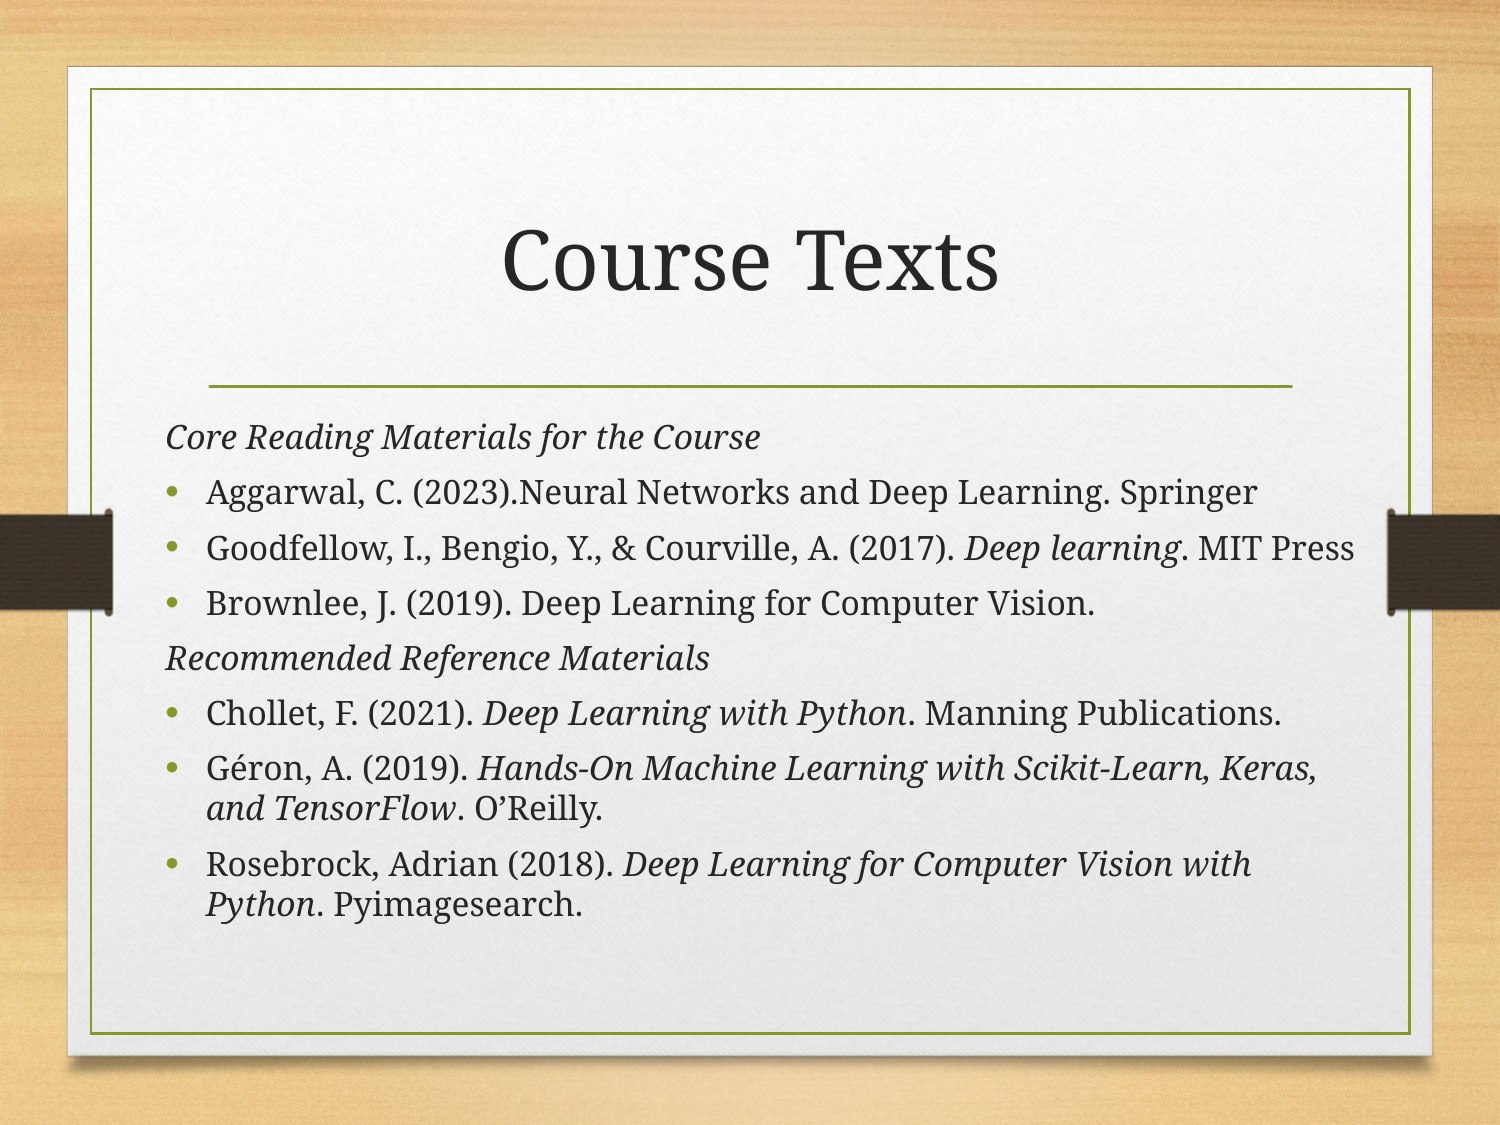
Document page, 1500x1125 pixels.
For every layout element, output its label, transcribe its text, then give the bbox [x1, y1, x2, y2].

list Core Reading Materials for the Course Aggarwal, C. (2023).Neural Networks and Deep Learning. Springer Goodfellow, I., Bengio, Y., & Courville, A. (2017). Deep learning. MIT Press Brownlee, J. (2019). Deep Learning for Computer Vision. Recommended Reference Materials Chollet, F. (2021). Deep Learning with Python. Manning Publications. Géron, A. (2019). Hands-On Machine Learning with Scikit-Learn, Keras, and TensorFlow. O’Reilly. Rosebrock, Adrian (2018). Deep Learning for Computer Vision with Python. Pyimagesearch. [150, 408, 1378, 974]
picture [0, 0, 1500, 1125]
title Course Texts [193, 150, 1309, 365]
